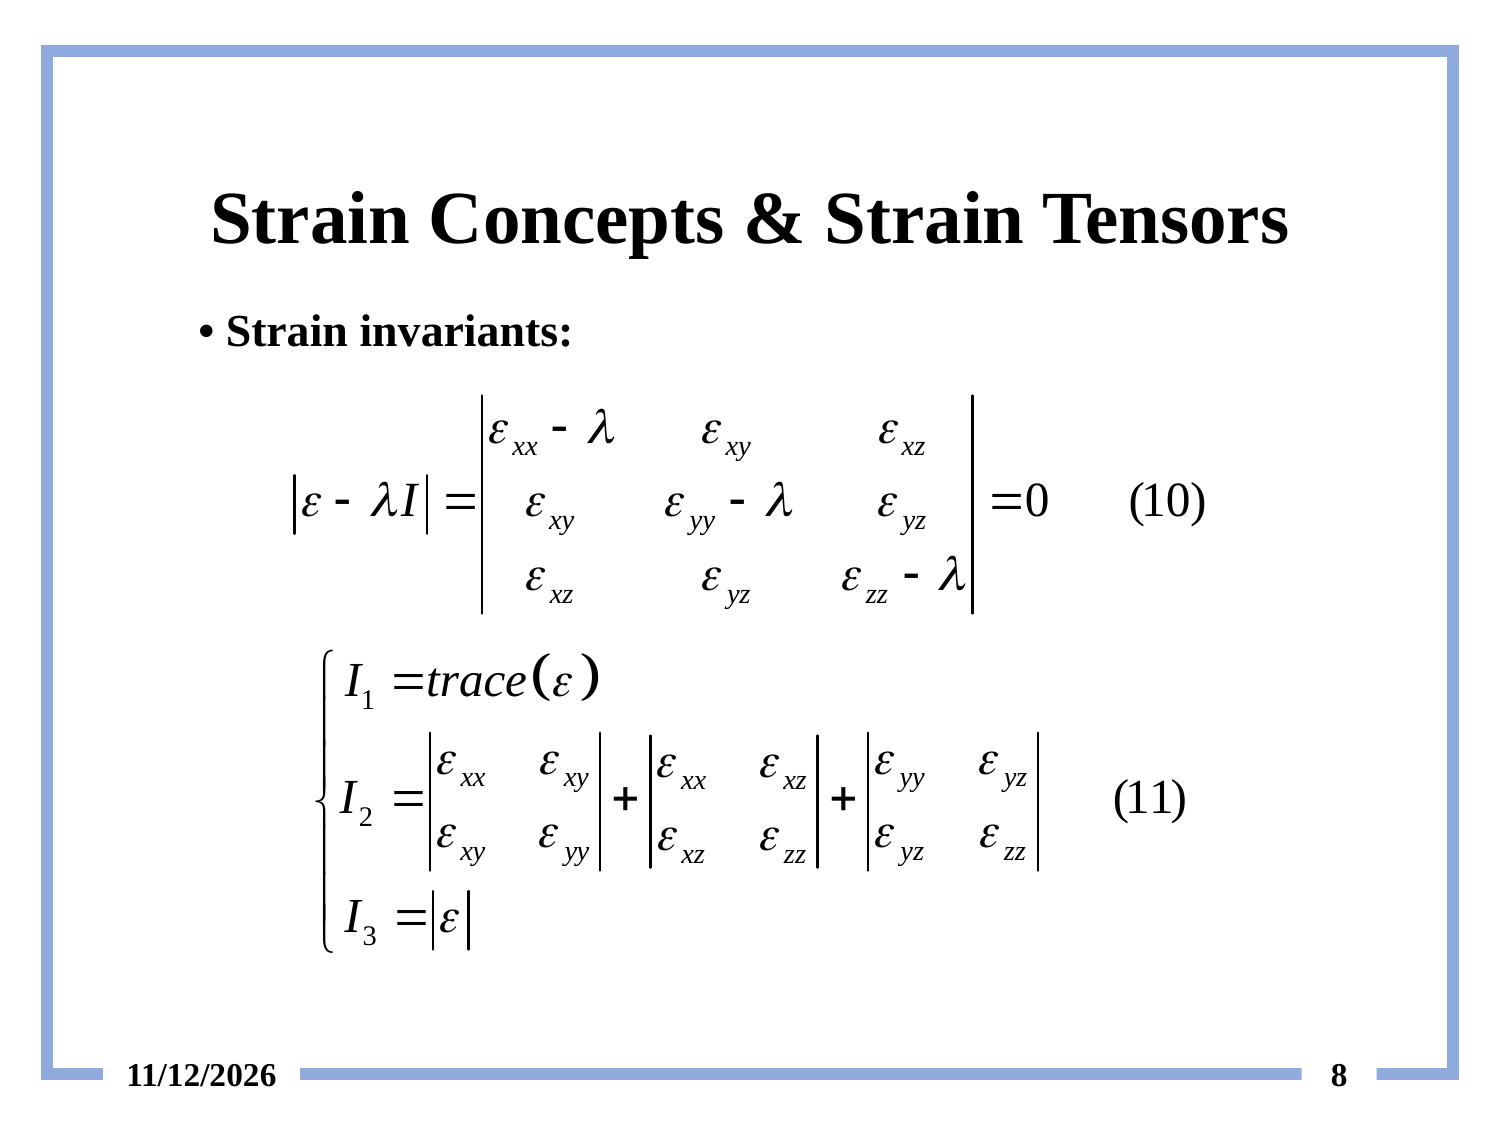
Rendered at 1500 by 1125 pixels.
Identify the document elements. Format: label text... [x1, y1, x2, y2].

text_box [46, 50, 1454, 1075]
slide_number 8 [1301, 1042, 1377, 1103]
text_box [288, 388, 1212, 620]
title Strain Concepts & Strain Tensors [111, 164, 1389, 268]
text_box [308, 644, 1192, 959]
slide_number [103, 1042, 300, 1103]
text_box • Strain invariants: [183, 292, 1317, 363]
